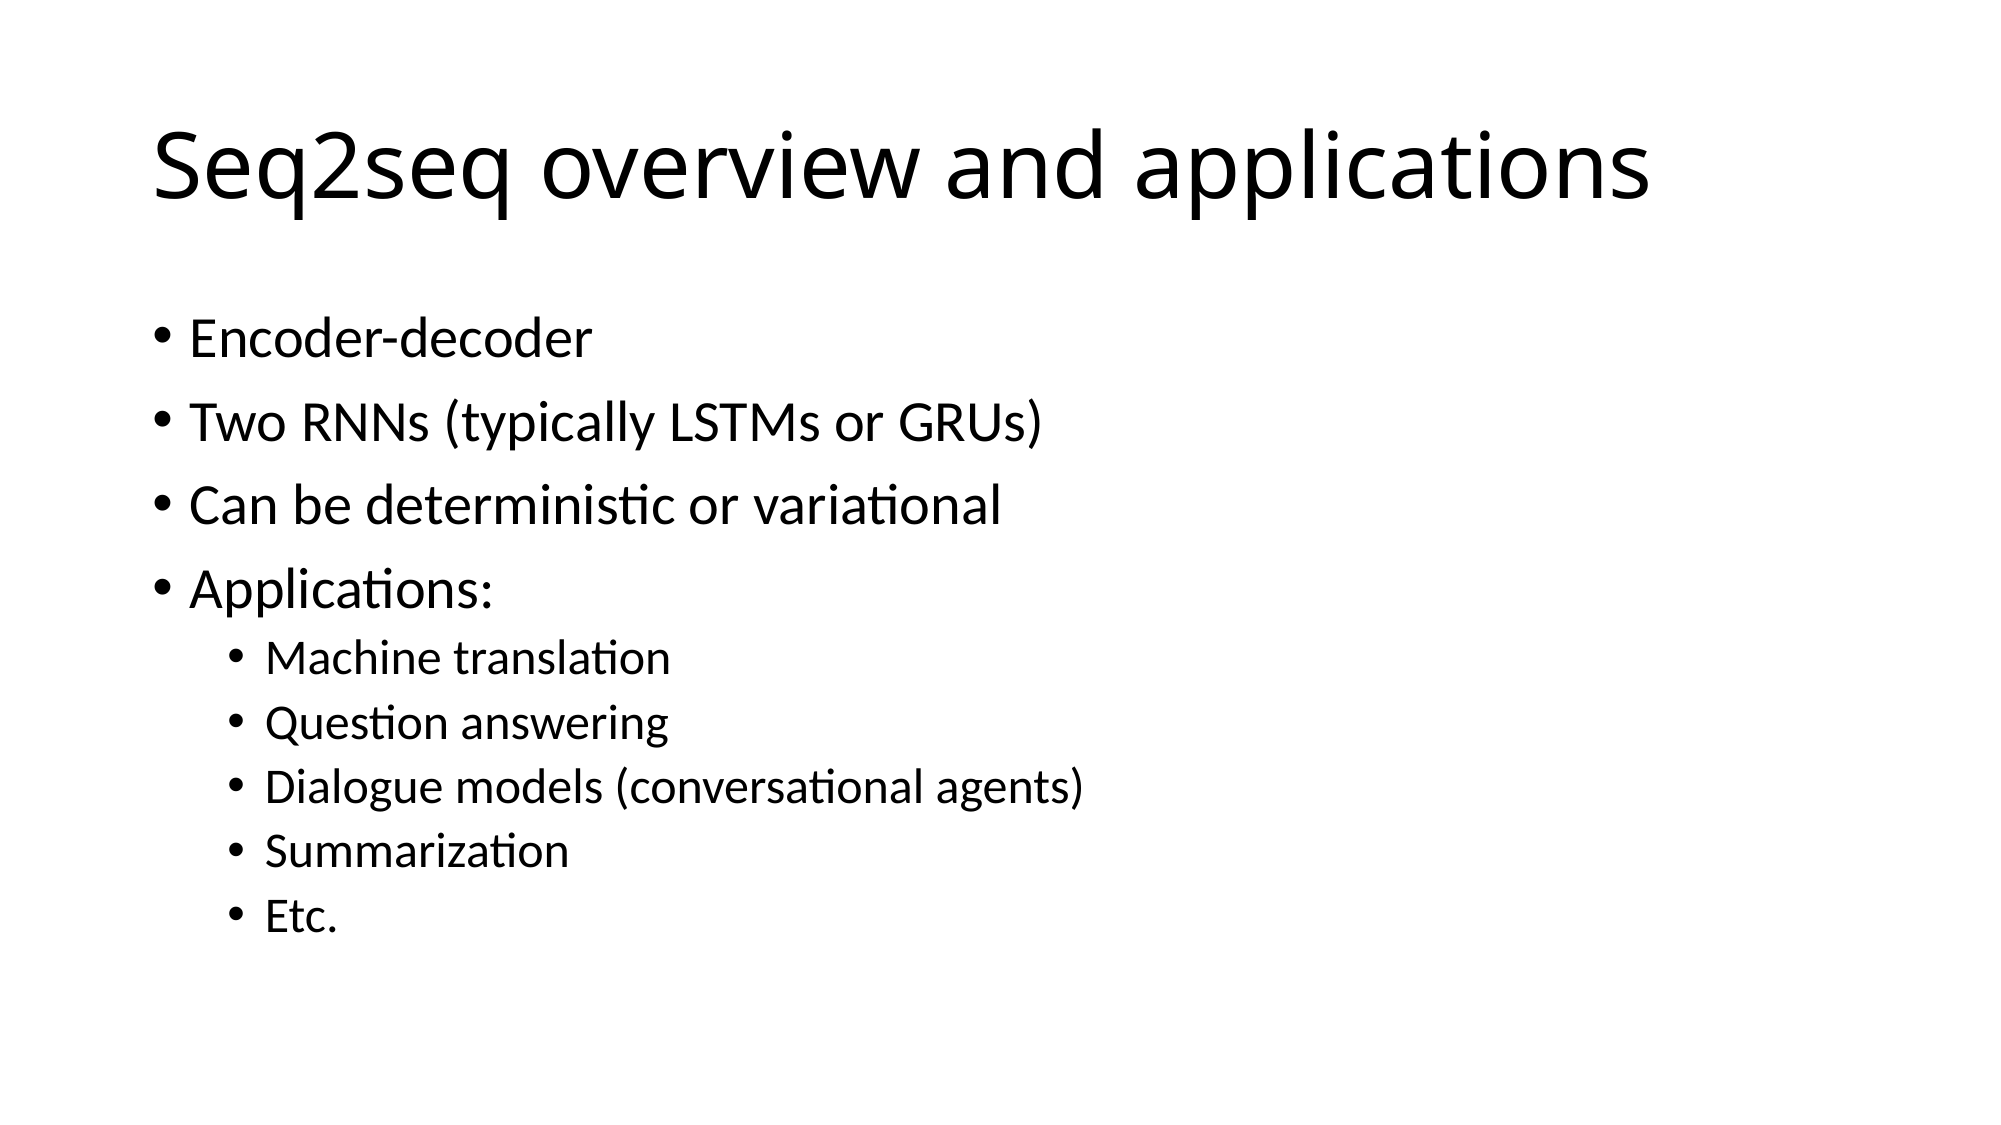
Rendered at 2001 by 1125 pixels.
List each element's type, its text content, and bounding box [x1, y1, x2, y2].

title Seq2seq overview and applications [137, 59, 1863, 278]
list Encoder-decoder Two RNNs (typically LSTMs or GRUs) Can be deterministic or variational Applications: Machine translation Question answering Dialogue models (conversational agents) Summarization Etc. [137, 299, 1863, 1014]
